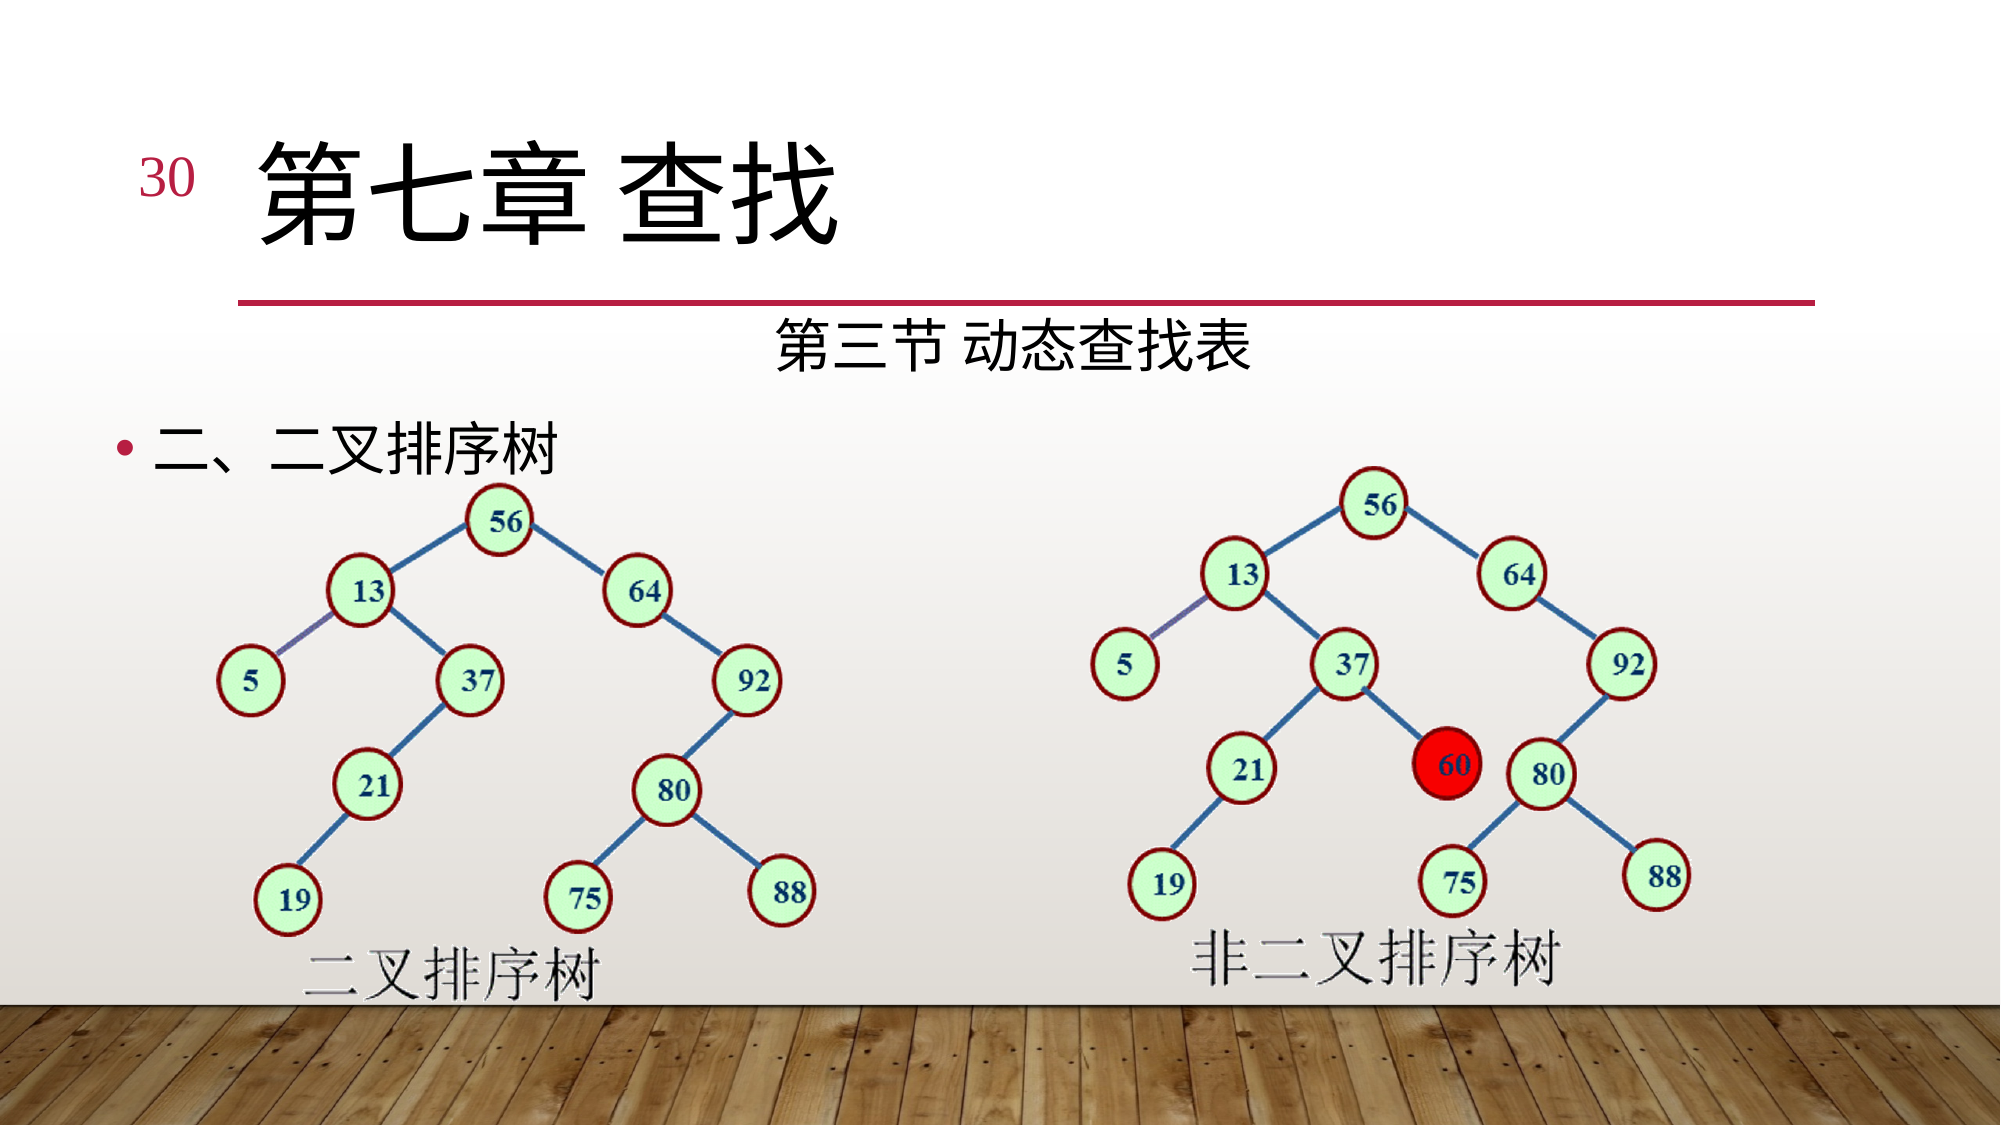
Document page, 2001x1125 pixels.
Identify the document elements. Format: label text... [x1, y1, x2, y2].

picture [190, 473, 847, 1014]
text_box 第三节 动态查找表 [758, 301, 1666, 387]
list 二、二叉排序树 [100, 390, 2000, 1091]
slide_number 30 [78, 131, 212, 214]
picture [0, 1005, 2000, 1125]
title 第七章 查找 [238, 131, 1814, 305]
picture [1055, 466, 1704, 996]
